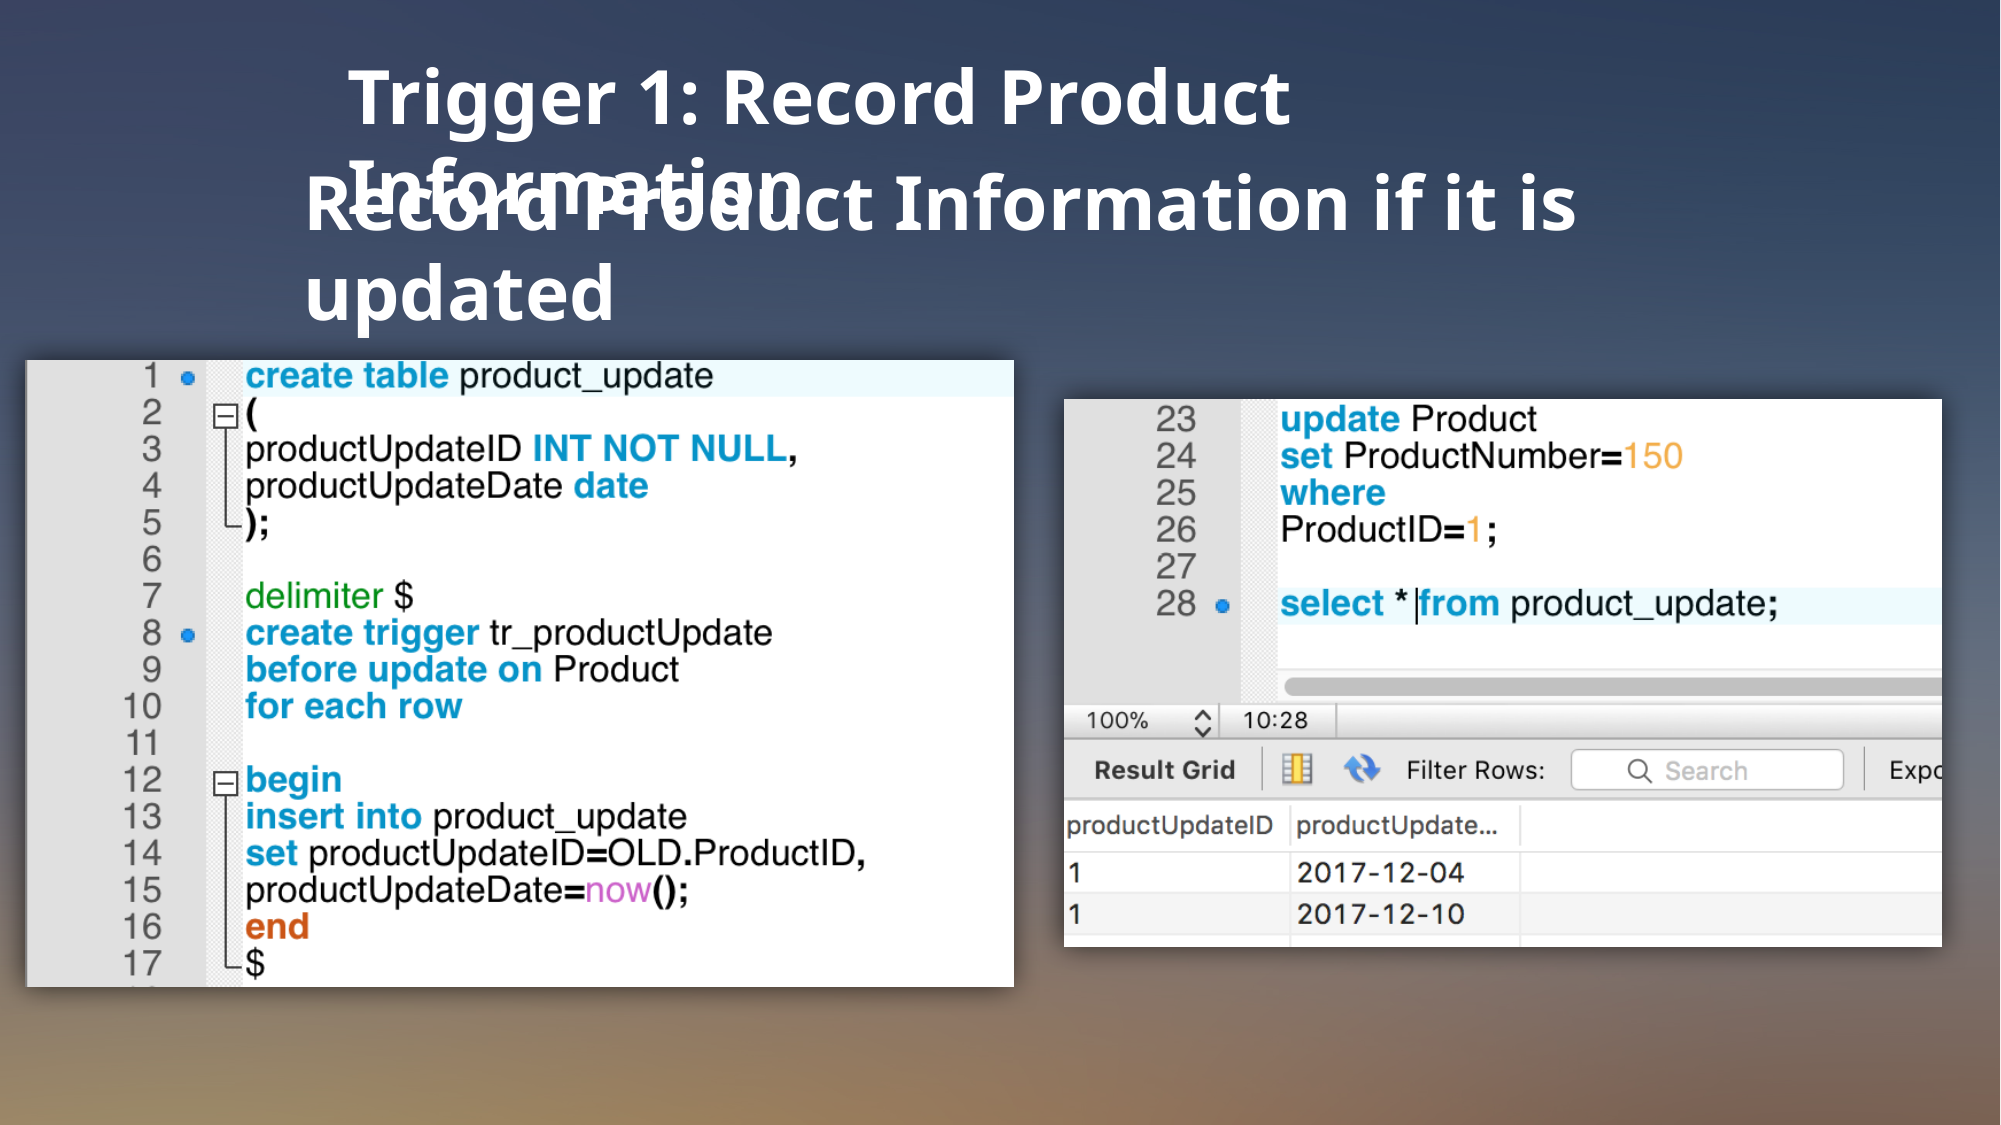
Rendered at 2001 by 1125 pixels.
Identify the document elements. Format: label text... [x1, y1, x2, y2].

text_box Record Product Information if it is updated [288, 148, 1875, 343]
text_box Trigger 1: Record Product Information [332, 42, 1696, 237]
picture [0, 0, 2001, 1125]
